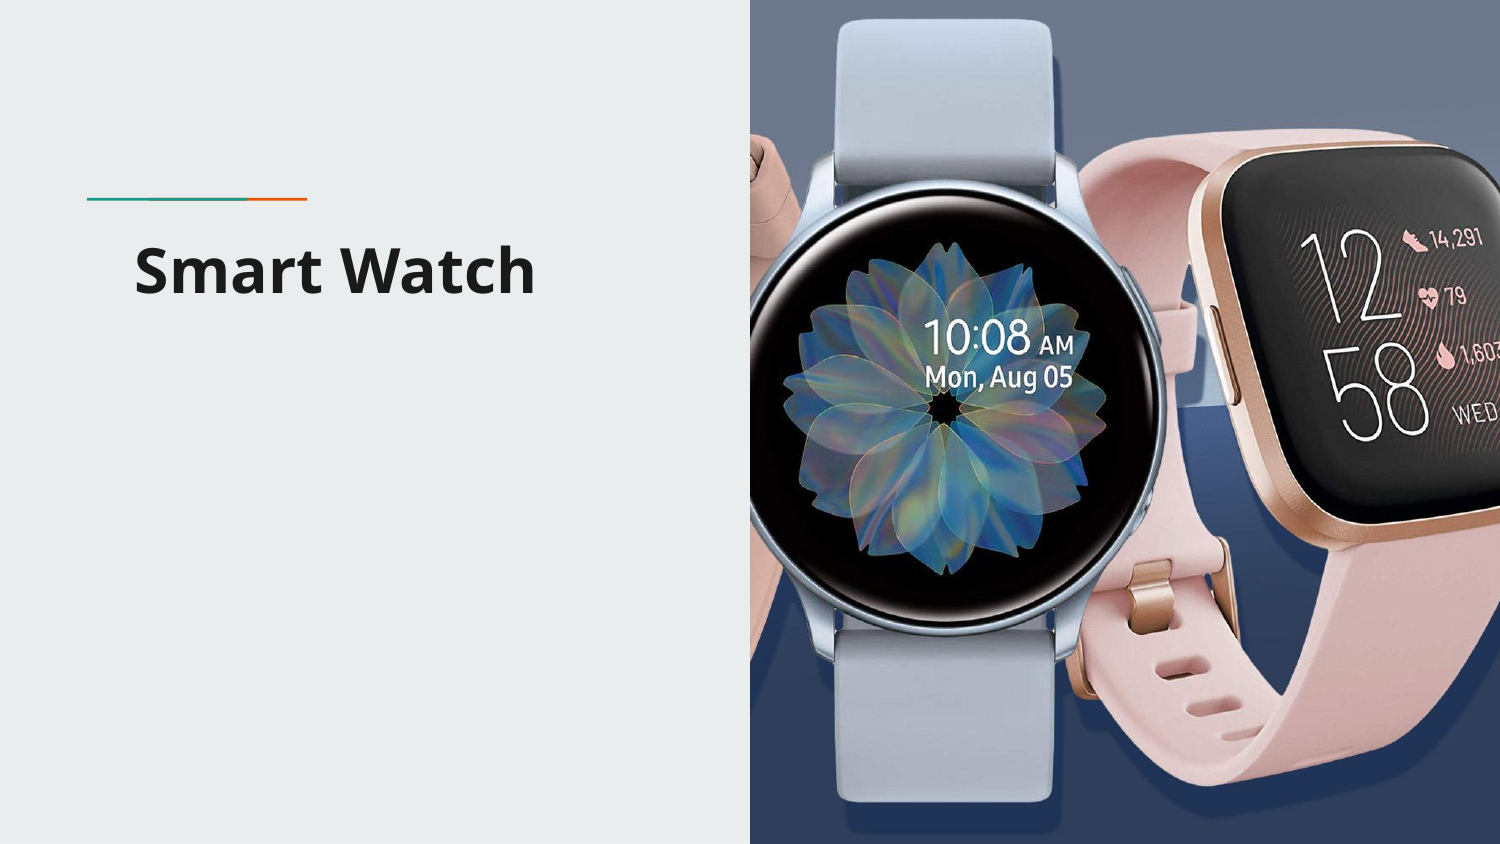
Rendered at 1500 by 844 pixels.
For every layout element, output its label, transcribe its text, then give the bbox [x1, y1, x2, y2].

picture [749, 0, 1500, 844]
title Smart Watch [119, 216, 662, 494]
